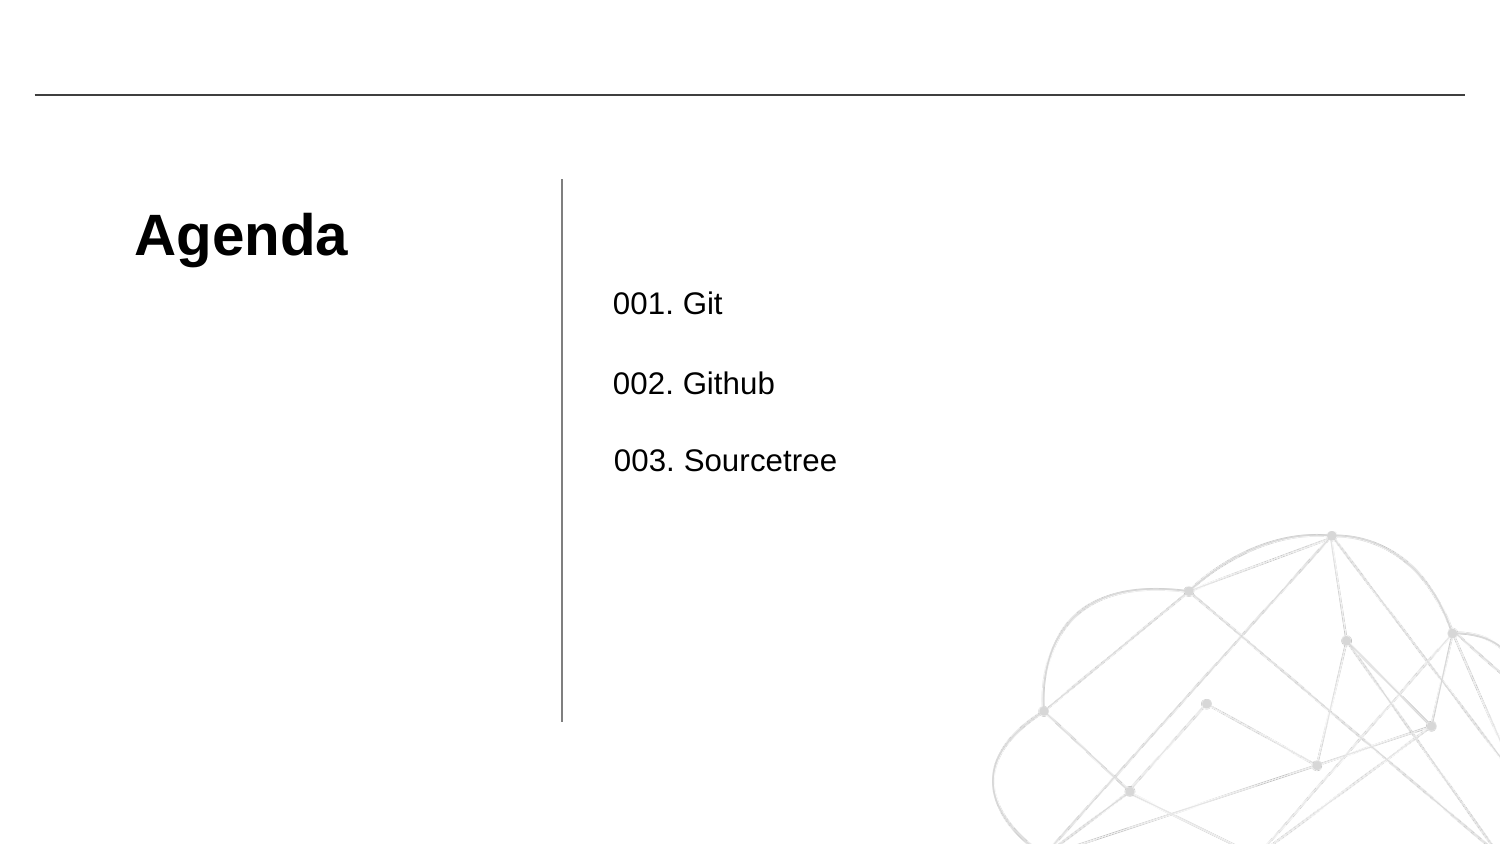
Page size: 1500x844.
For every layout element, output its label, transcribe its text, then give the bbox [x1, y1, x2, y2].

title Agenda [134, 191, 371, 254]
picture [992, 531, 1500, 844]
text_box 003. Sourcetree [613, 397, 1386, 470]
text_box 001. Git [612, 253, 1385, 313]
text_box 002. Github [612, 320, 1385, 393]
